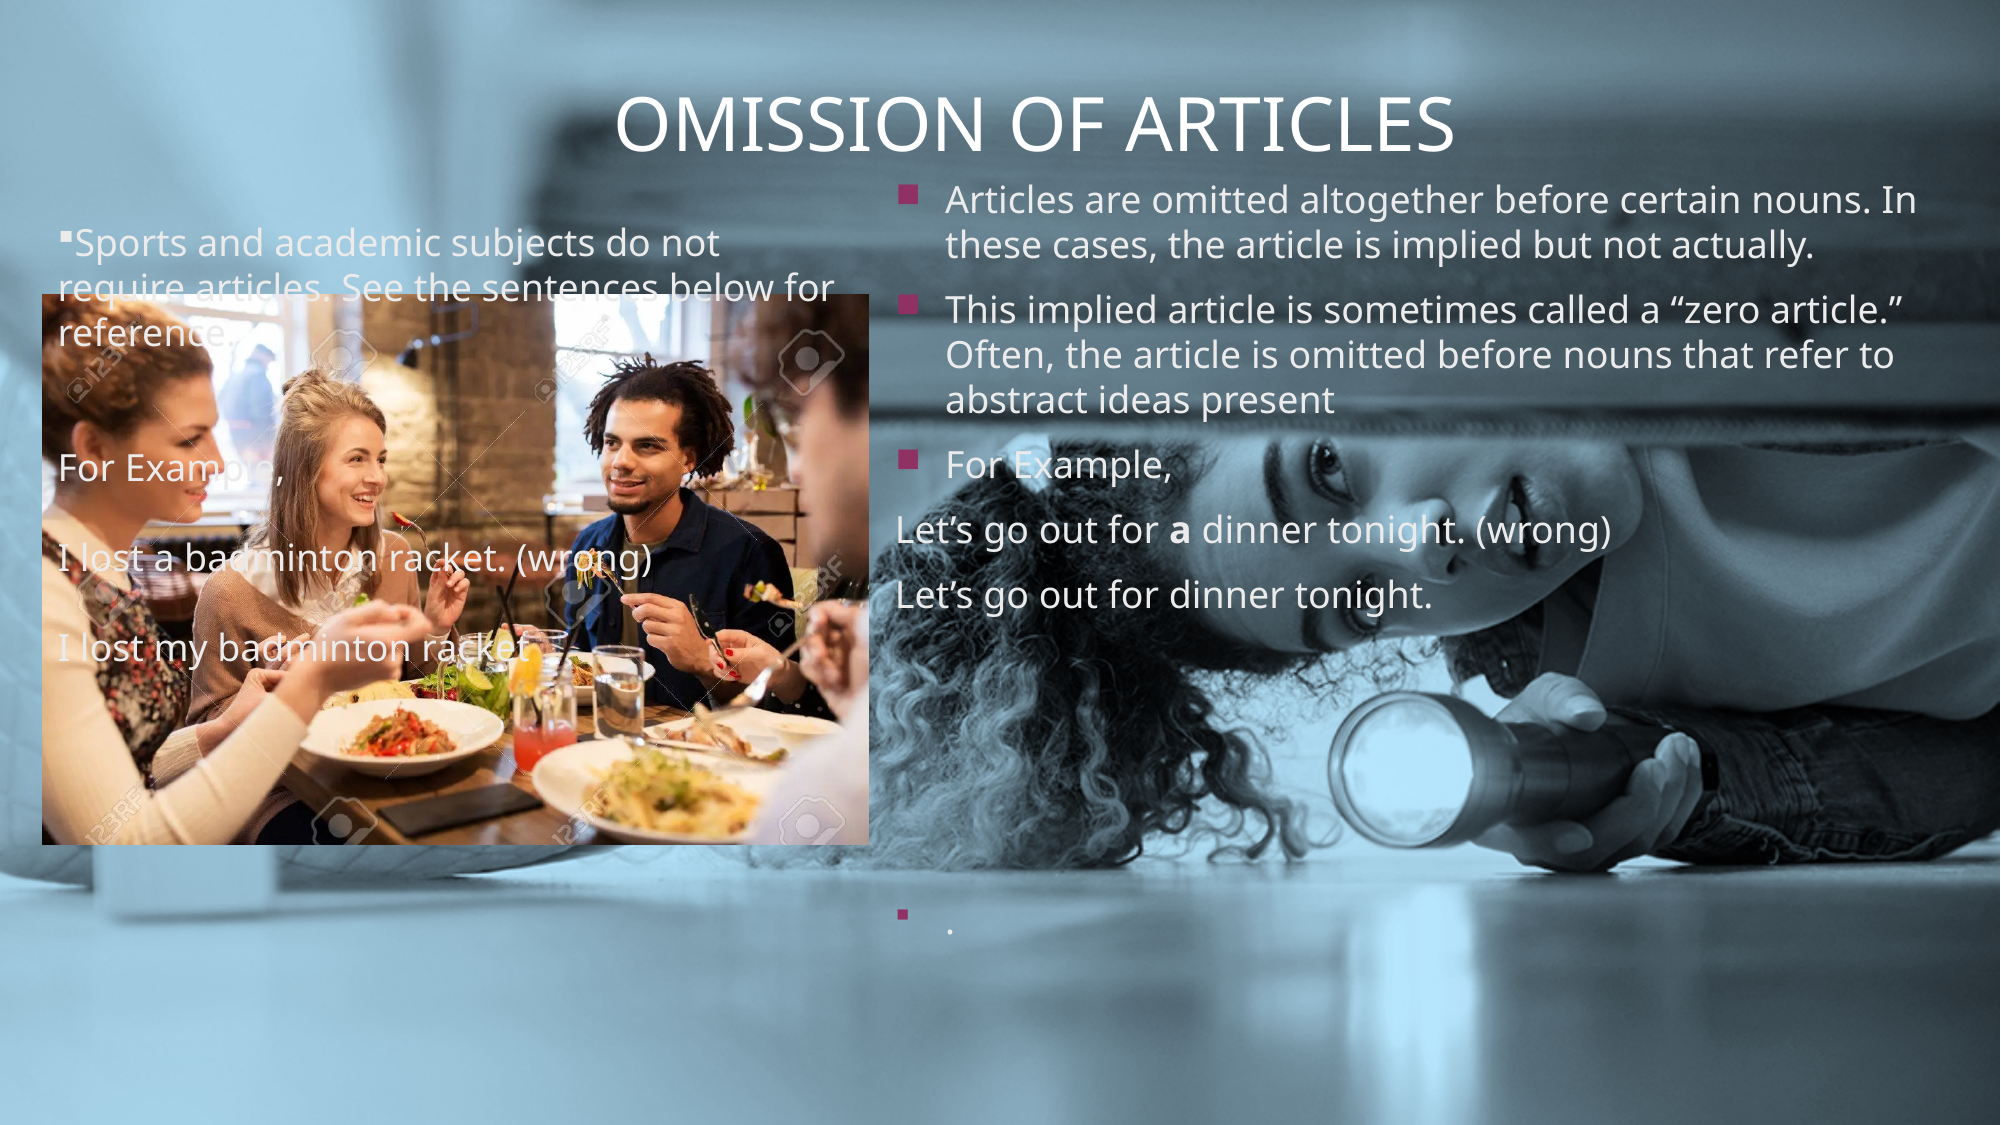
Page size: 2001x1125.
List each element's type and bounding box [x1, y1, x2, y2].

list [0, 0, 2000, 1125]
picture [42, 293, 869, 845]
